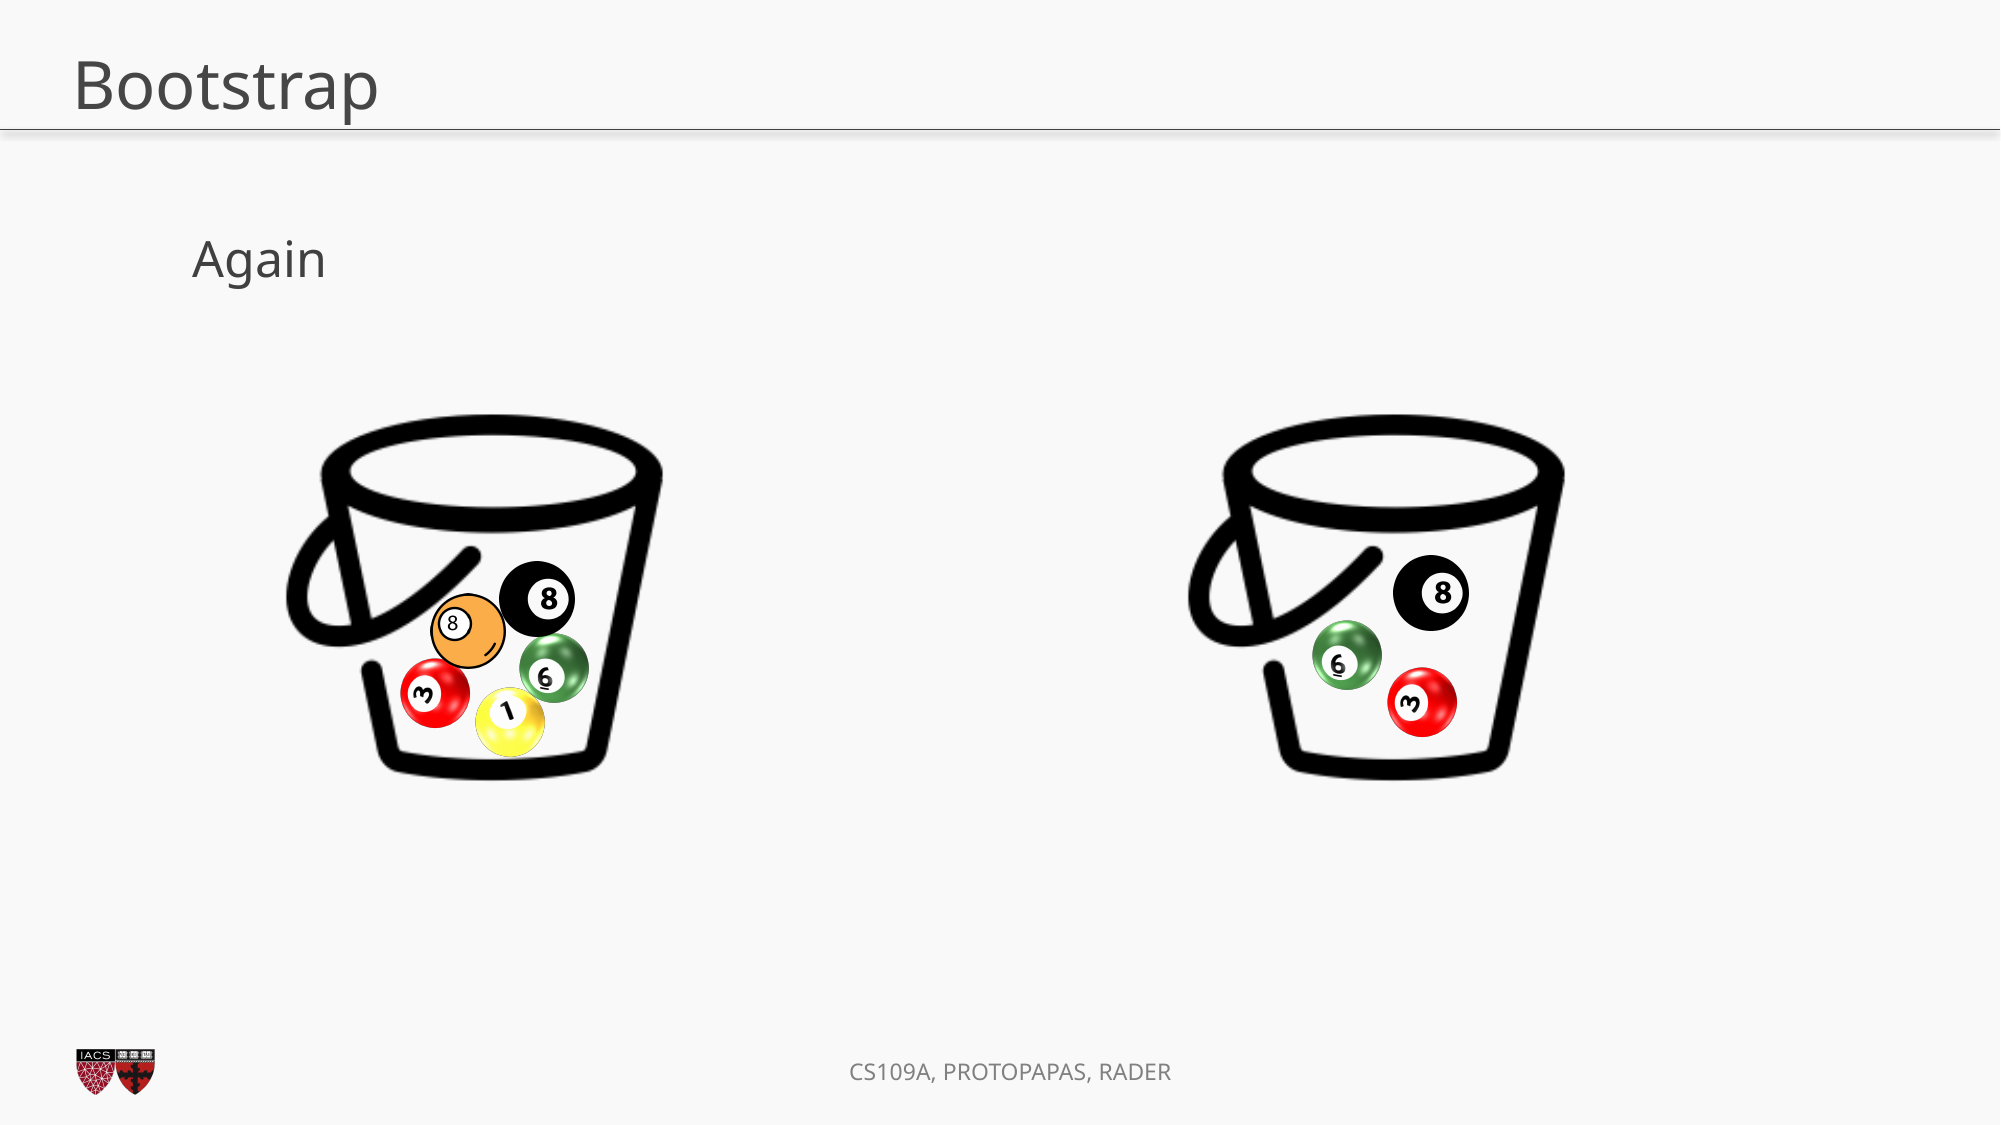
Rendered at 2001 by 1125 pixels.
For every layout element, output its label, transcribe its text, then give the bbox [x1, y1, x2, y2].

text_box Again [177, 220, 343, 296]
picture [266, 390, 684, 808]
title Bootstrap [57, 35, 1943, 162]
picture [1168, 390, 1586, 808]
picture [75, 1049, 155, 1095]
